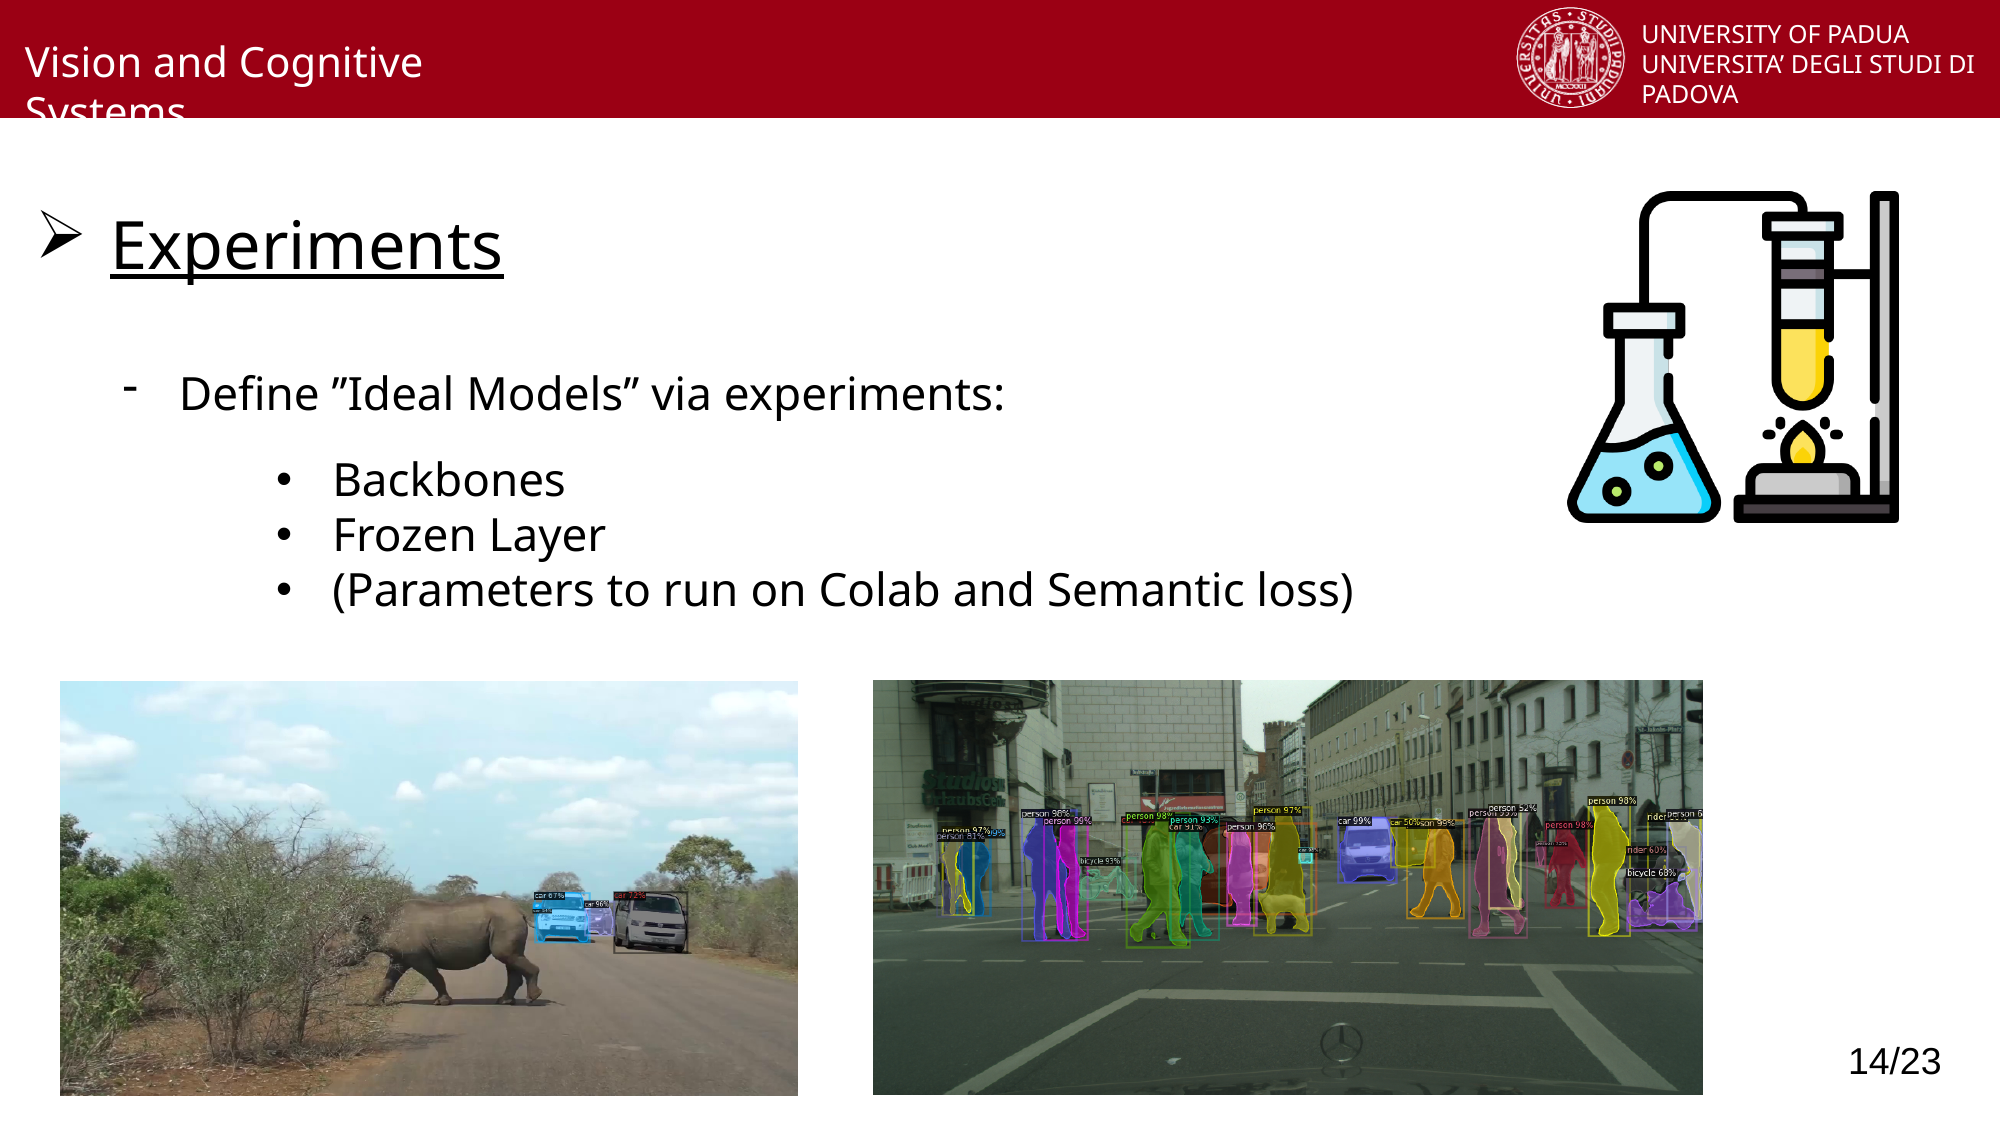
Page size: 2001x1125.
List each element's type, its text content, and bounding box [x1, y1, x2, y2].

text_box [1883, 1058, 1914, 1109]
text_box Define ’’Ideal Models’’ via experiments: [107, 356, 1021, 427]
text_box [1515, 0, 2000, 129]
picture [0, 0, 1515, 118]
text_box Experiments [20, 195, 519, 290]
picture [873, 680, 1704, 1096]
picture [1566, 190, 1899, 523]
text_box Backbones Frozen Layer (Parameters to run on Colab and Semantic loss) [261, 443, 1370, 624]
text_box Vision and Cognitive Systems [10, 28, 561, 143]
picture [60, 681, 798, 1097]
